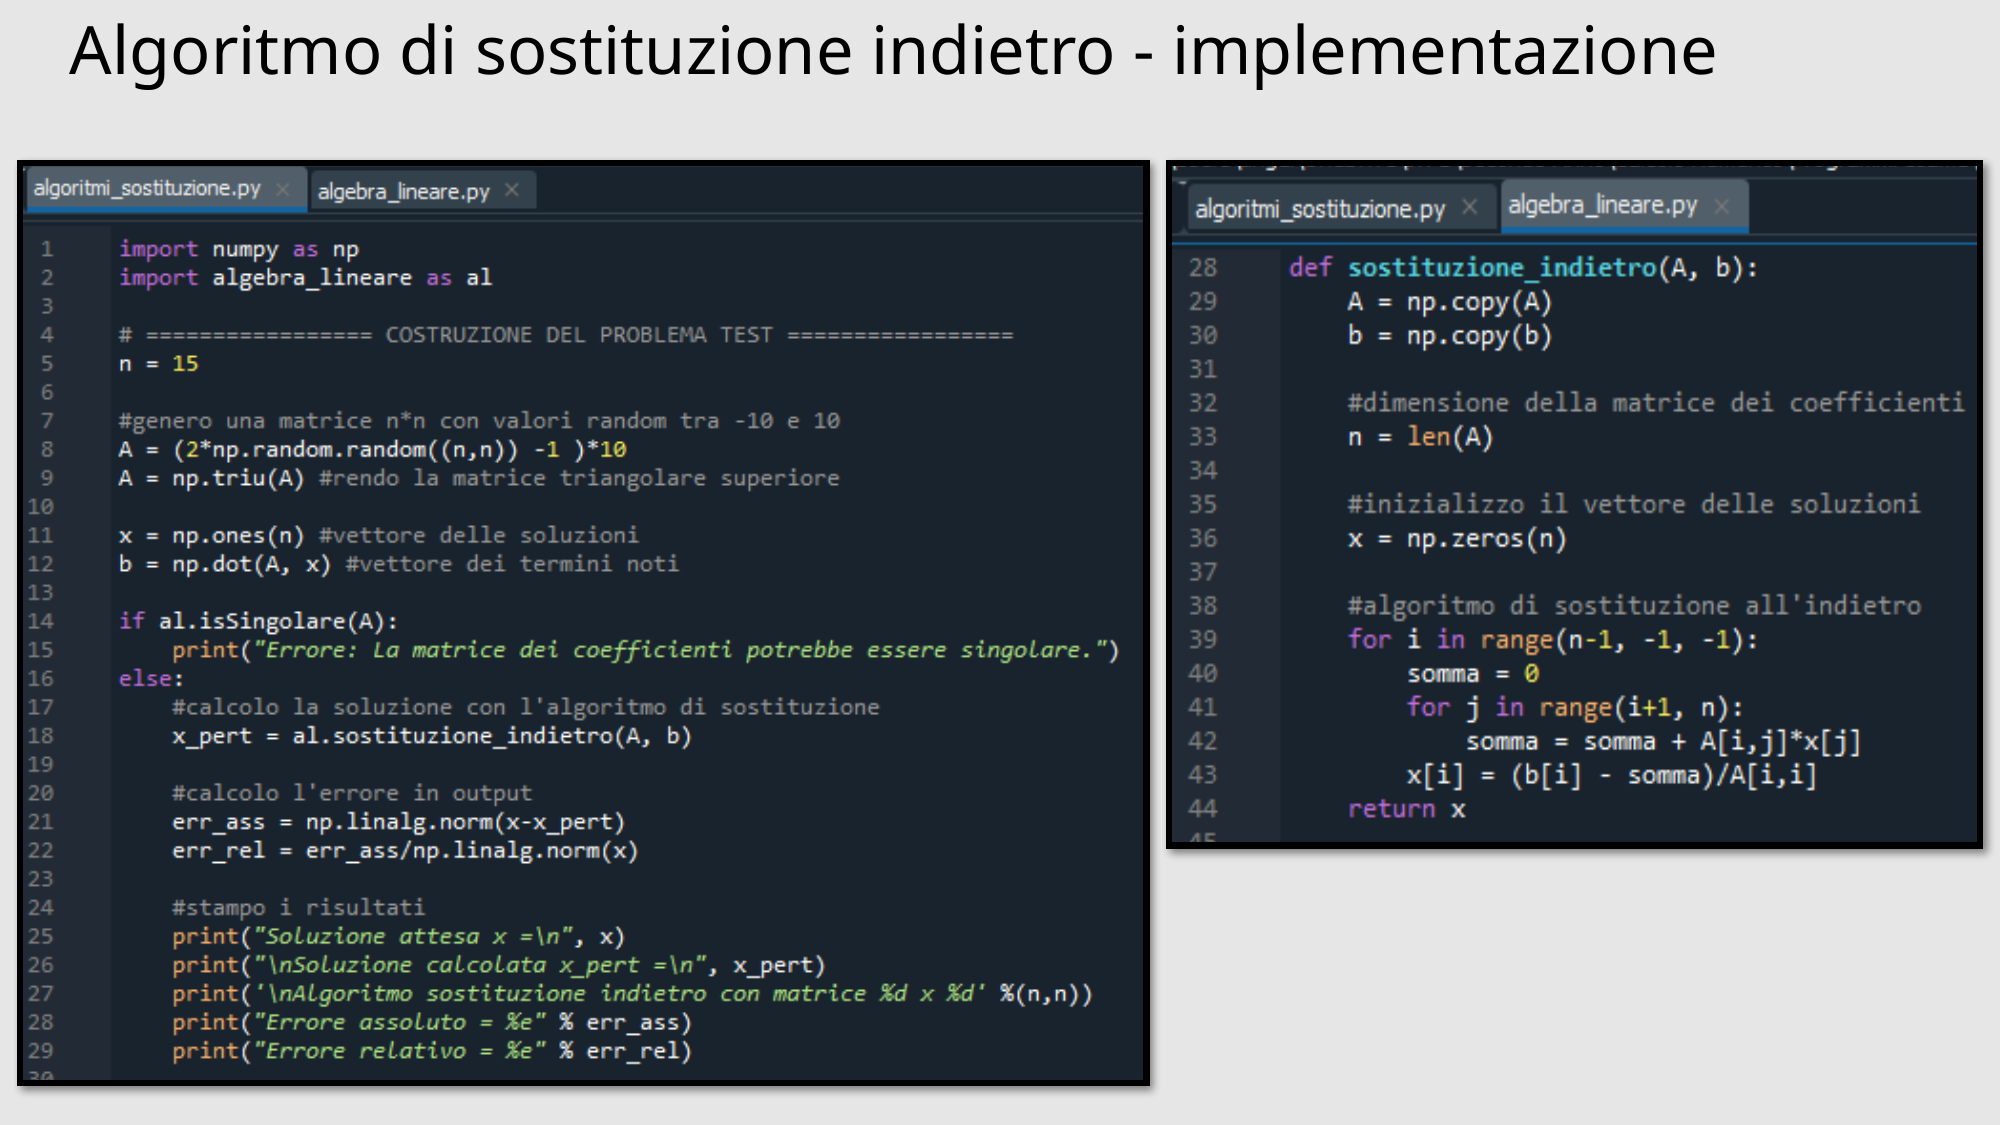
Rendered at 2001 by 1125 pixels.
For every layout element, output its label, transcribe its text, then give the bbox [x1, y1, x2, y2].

picture [1172, 165, 1977, 843]
title Algoritmo di sostituzione indietro - implementazione [54, 0, 1983, 111]
picture [22, 165, 1144, 1080]
